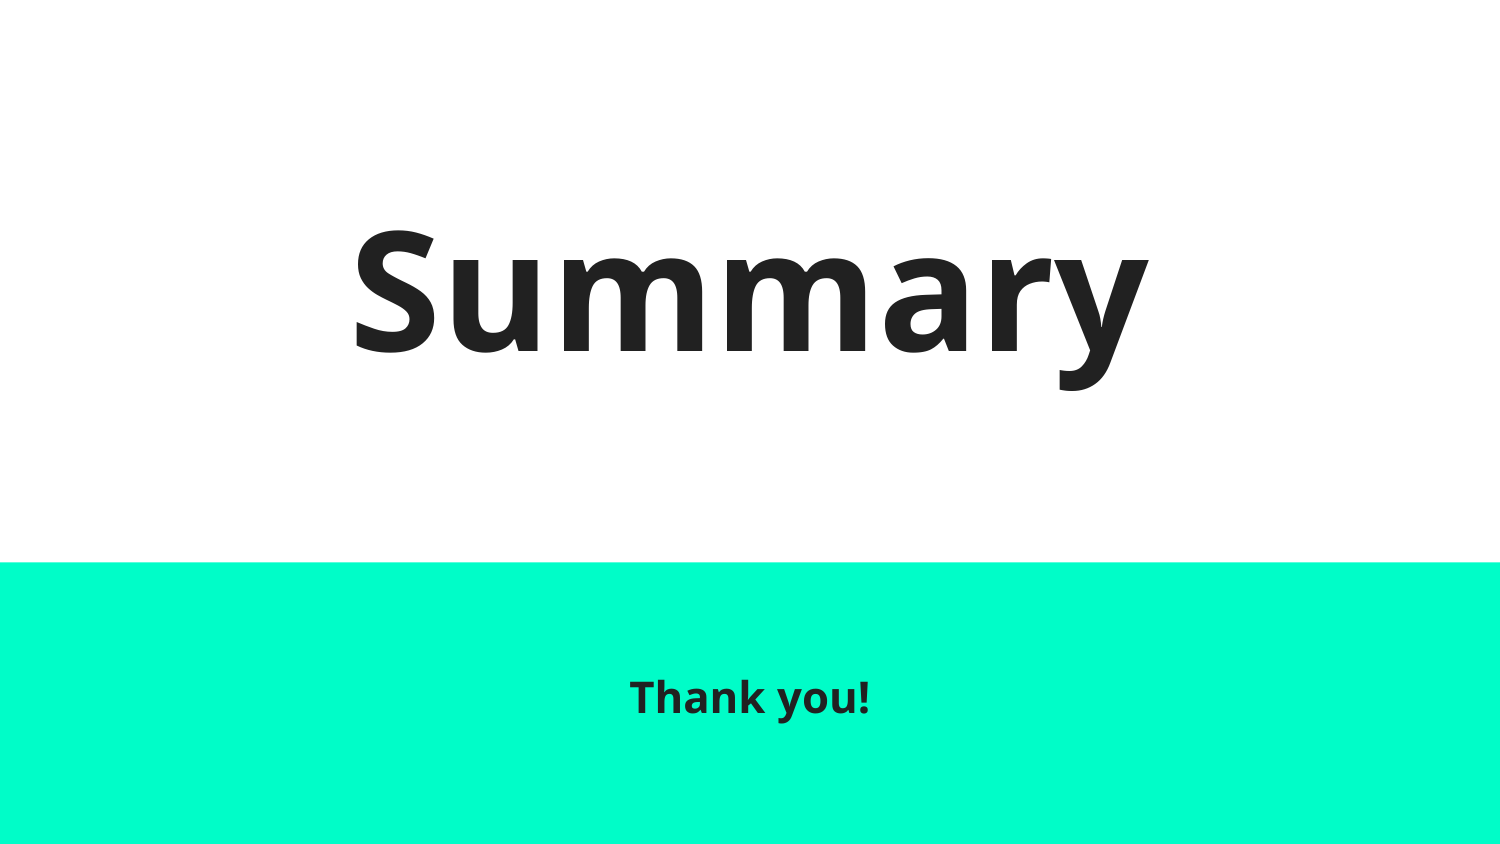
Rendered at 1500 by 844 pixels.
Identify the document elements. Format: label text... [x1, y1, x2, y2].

subtitle Thank you! [51, 638, 1449, 755]
title Summary [51, 64, 1449, 506]
